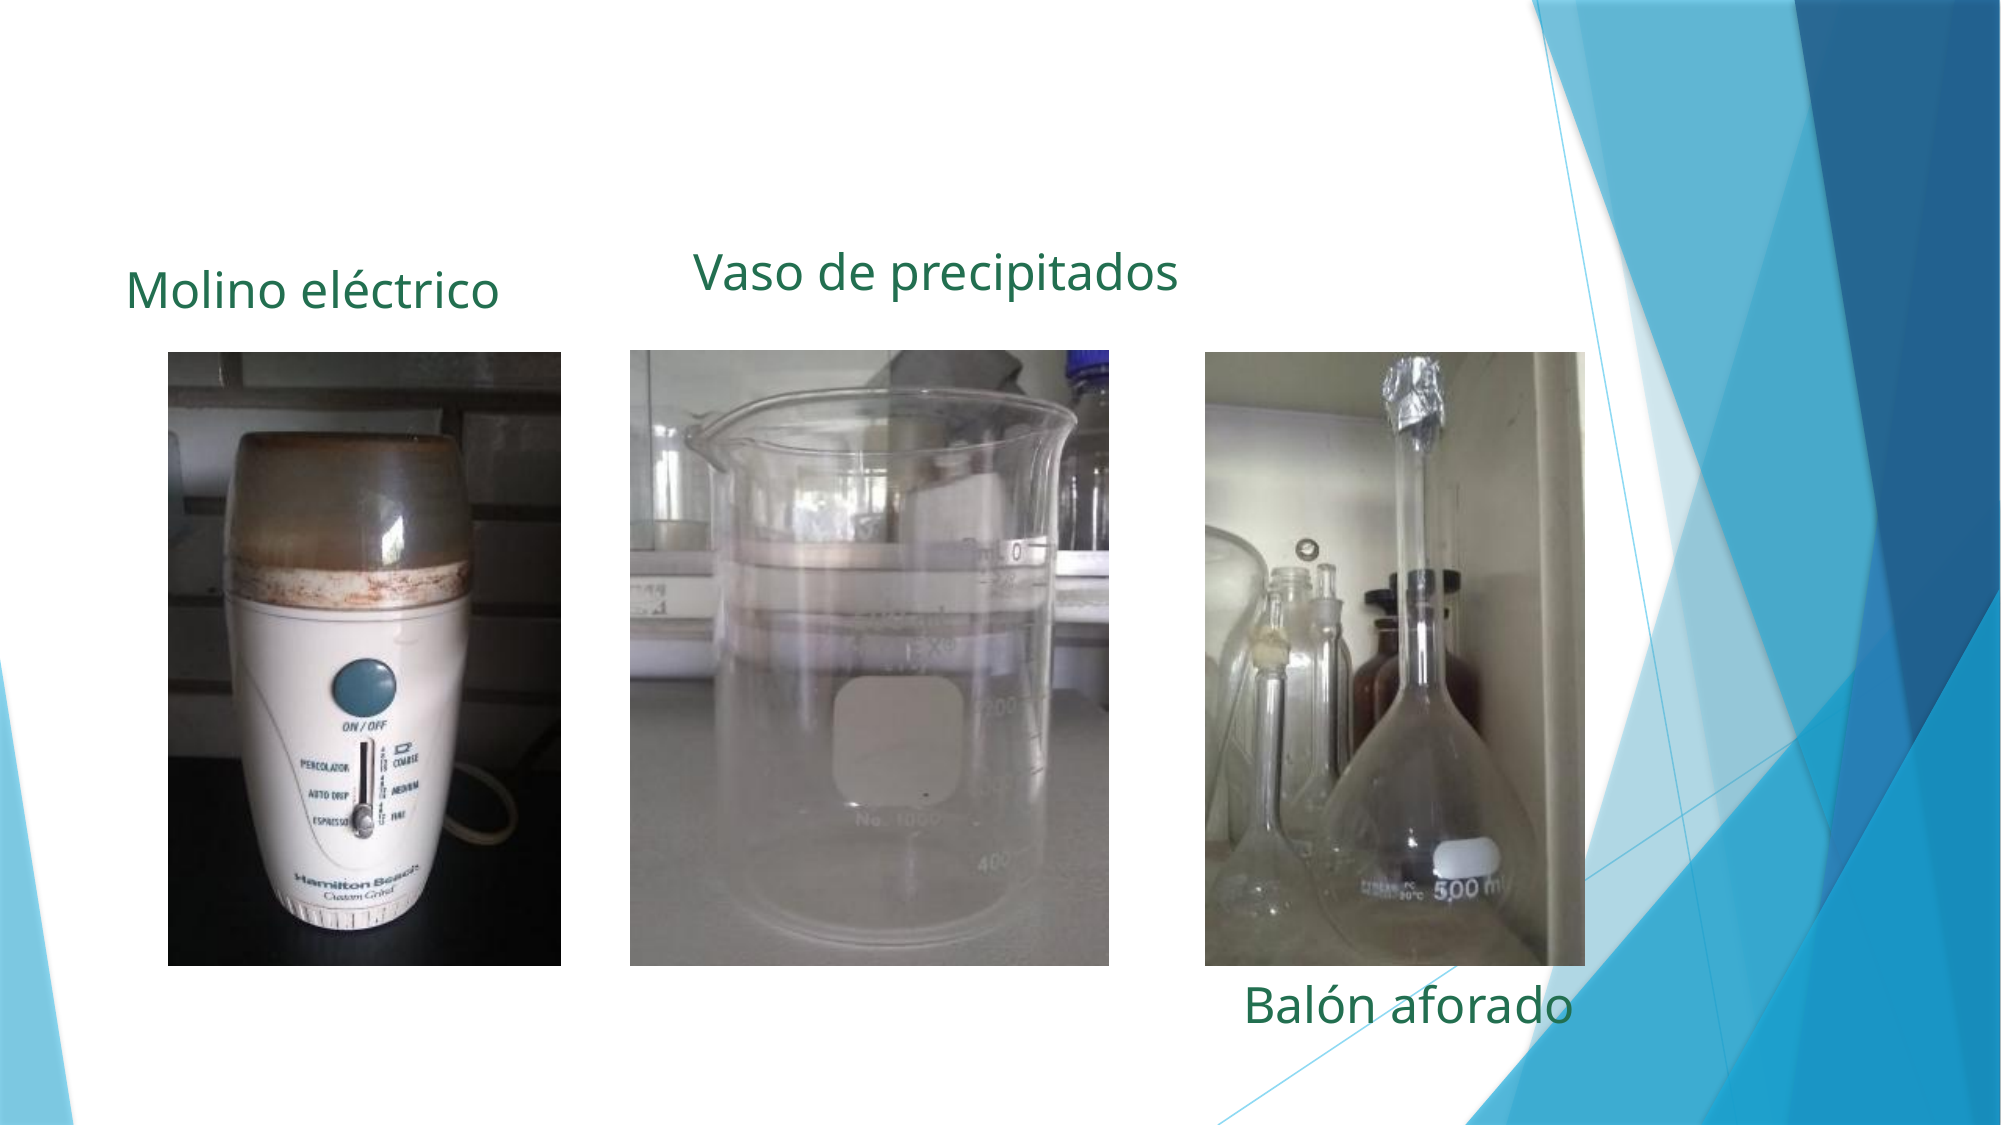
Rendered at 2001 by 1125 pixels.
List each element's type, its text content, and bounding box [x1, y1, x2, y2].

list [168, 351, 561, 967]
text_box Molino eléctrico [110, 250, 660, 351]
text_box Vaso de precipitados [678, 233, 1228, 333]
picture [629, 349, 1109, 967]
text_box Balón aforado [1228, 965, 1778, 1065]
picture [1204, 351, 1586, 967]
